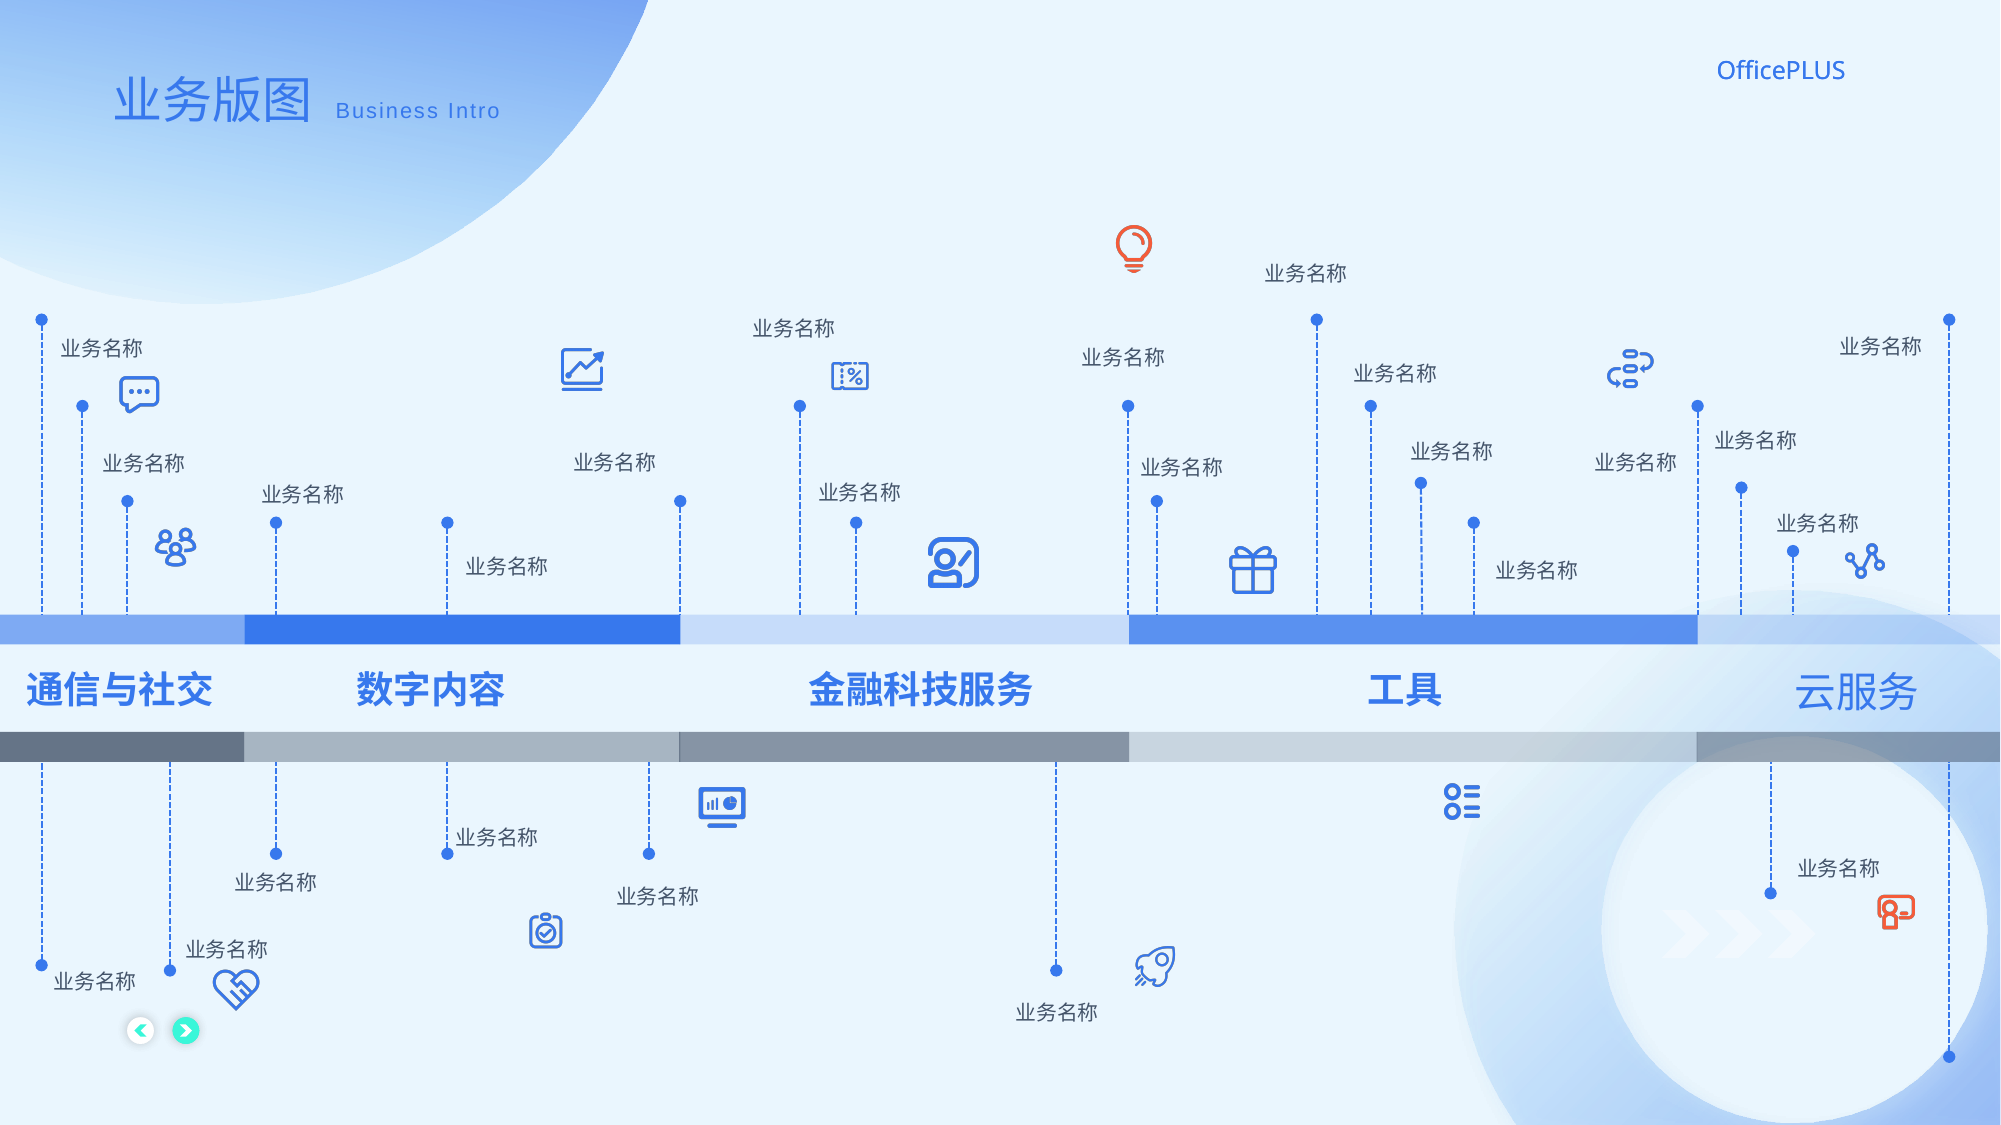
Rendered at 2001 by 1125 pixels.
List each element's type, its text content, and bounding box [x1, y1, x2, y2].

text_box [1128, 731, 1696, 763]
text_box 业务名称 [1000, 992, 1114, 1033]
text_box 通信与社交 [11, 658, 229, 719]
text_box 业务名称 [1250, 253, 1363, 293]
text_box 业务名称 [1761, 502, 1874, 543]
picture [698, 783, 746, 831]
picture [1438, 777, 1486, 826]
picture [212, 965, 260, 1013]
text_box 业务名称 [601, 876, 714, 916]
text_box 业务名称 [441, 816, 554, 857]
text_box [0, 614, 243, 645]
picture [826, 352, 874, 400]
text_box 业务名称 [1067, 337, 1180, 377]
text_box 业务名称 [1782, 848, 1896, 889]
text_box 业务名称 [46, 328, 159, 369]
text_box 业务版图 Business Intro [112, 68, 886, 129]
picture [1841, 537, 1889, 586]
text_box 业务名称 [738, 308, 851, 349]
picture [116, 368, 164, 417]
text_box 业务名称 [803, 472, 916, 512]
text_box [678, 614, 1128, 645]
text_box 数字内容 [341, 658, 522, 719]
picture [521, 909, 570, 957]
text_box 业务名称 [558, 442, 672, 482]
text_box [678, 731, 1128, 763]
text_box [1696, 731, 2000, 763]
text_box 业务名称 [171, 928, 283, 969]
text_box [1696, 614, 2000, 645]
picture [1873, 888, 1921, 936]
text_box [243, 614, 678, 645]
picture [928, 537, 979, 588]
text_box 业务名称 [1699, 420, 1813, 461]
text_box 业务名称 [1395, 431, 1508, 472]
text_box 工具 [1353, 658, 1458, 719]
text_box 业务名称 [38, 961, 152, 1001]
picture [1606, 344, 1654, 392]
picture [557, 345, 606, 394]
picture [1229, 546, 1277, 594]
text_box 业务名称 [1129, 447, 1239, 487]
picture [1131, 942, 1179, 991]
text_box 业务名称 [1579, 441, 1693, 482]
text_box 业务名称 [219, 862, 333, 902]
text_box 业务名称 [1480, 550, 1594, 591]
picture [1110, 225, 1158, 273]
picture [151, 524, 200, 572]
text_box 业务名称 [1339, 352, 1452, 393]
text_box 金融科技服务 [794, 658, 1049, 719]
text_box 业务名称 [1824, 325, 1938, 366]
text_box 业务名称 [87, 443, 201, 484]
text_box 业务名称 [246, 474, 360, 515]
text_box [1128, 614, 1696, 645]
text_box [243, 731, 678, 763]
text_box 业务名称 [450, 546, 564, 586]
text_box 云服务 [1779, 658, 1935, 724]
text_box [0, 731, 243, 763]
